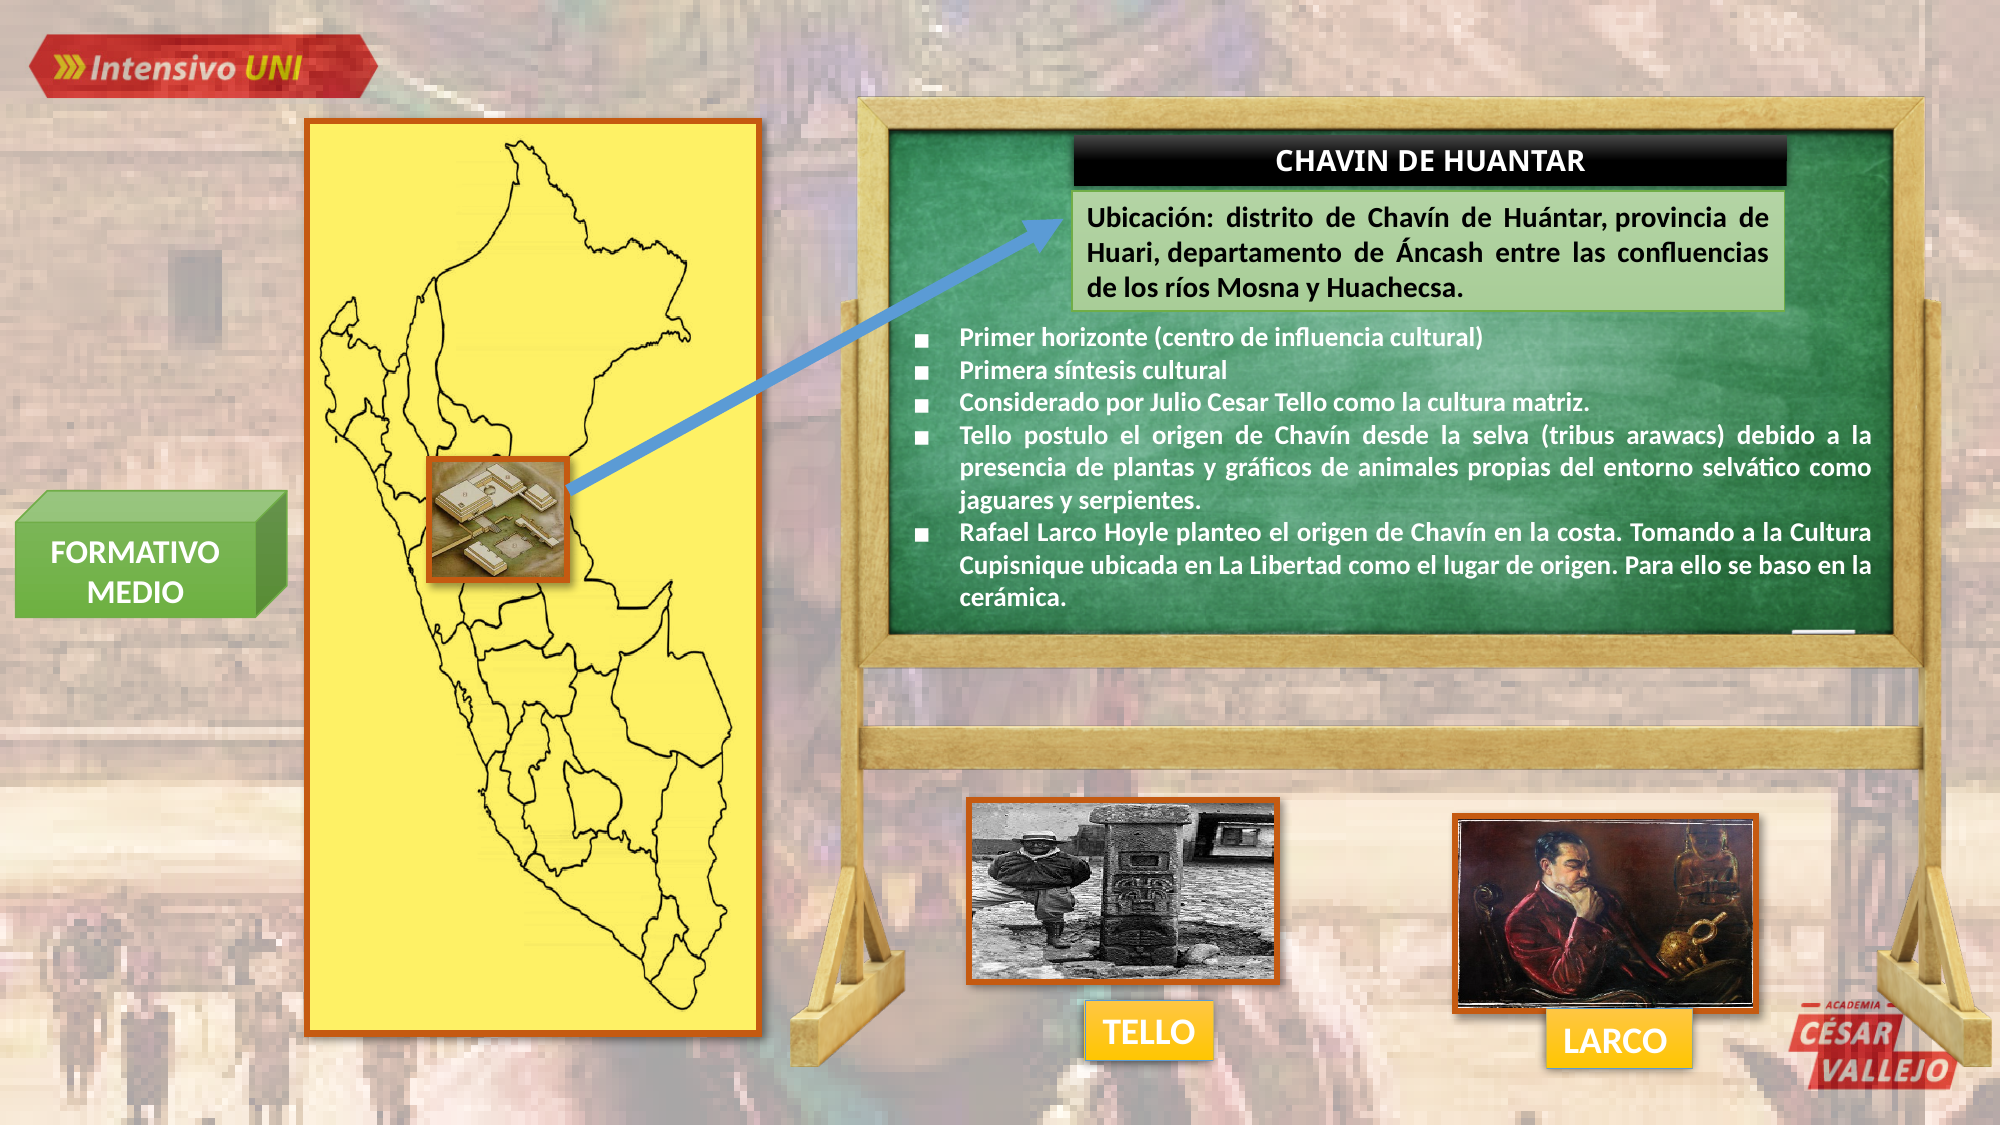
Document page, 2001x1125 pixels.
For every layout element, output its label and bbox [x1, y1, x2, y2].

picture [0, 0, 2000, 1125]
text_box [567, 218, 1064, 491]
